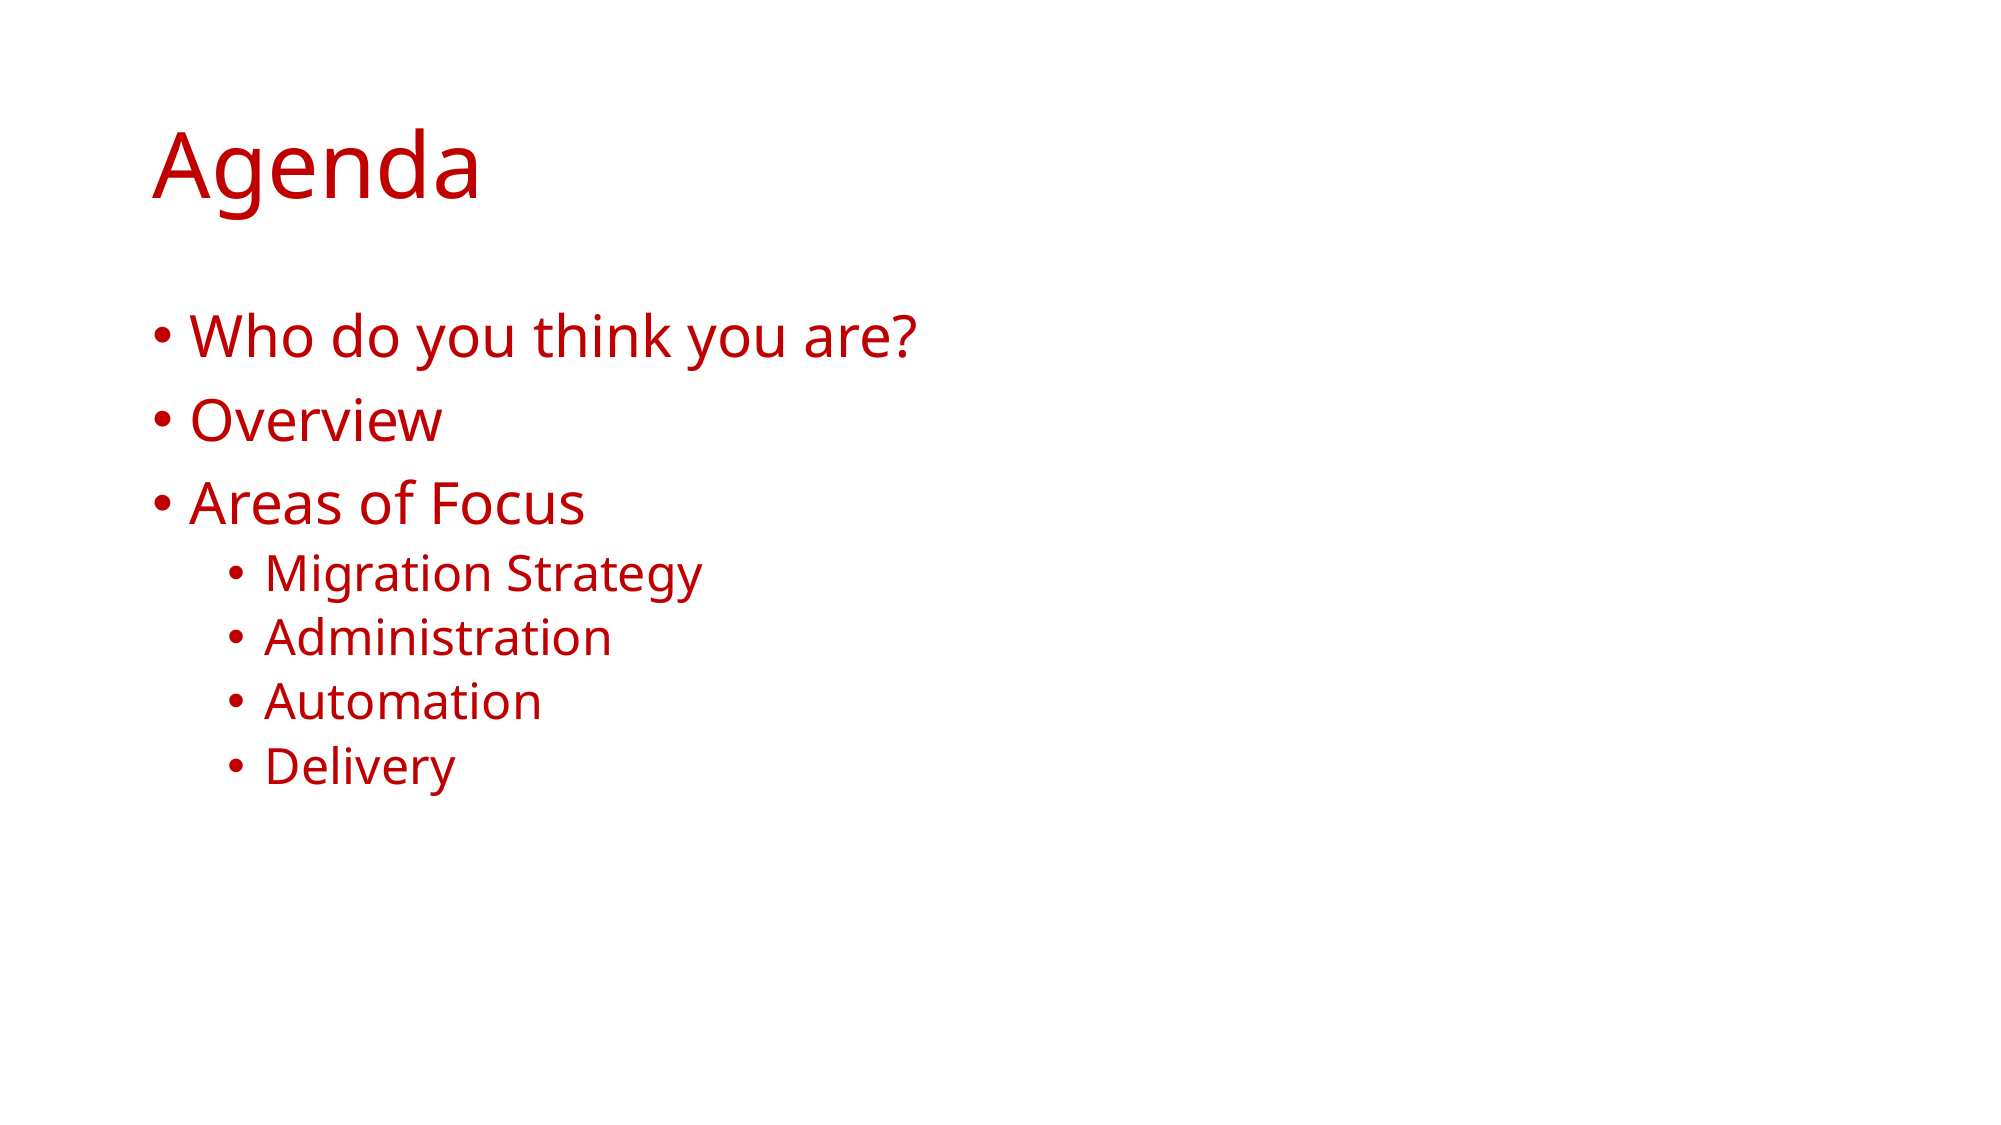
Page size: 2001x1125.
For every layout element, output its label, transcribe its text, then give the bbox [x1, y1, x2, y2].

list Who do you think you are? Overview Areas of Focus Migration Strategy Administration Automation Delivery [137, 299, 1863, 1014]
title Agenda [137, 59, 1863, 278]
